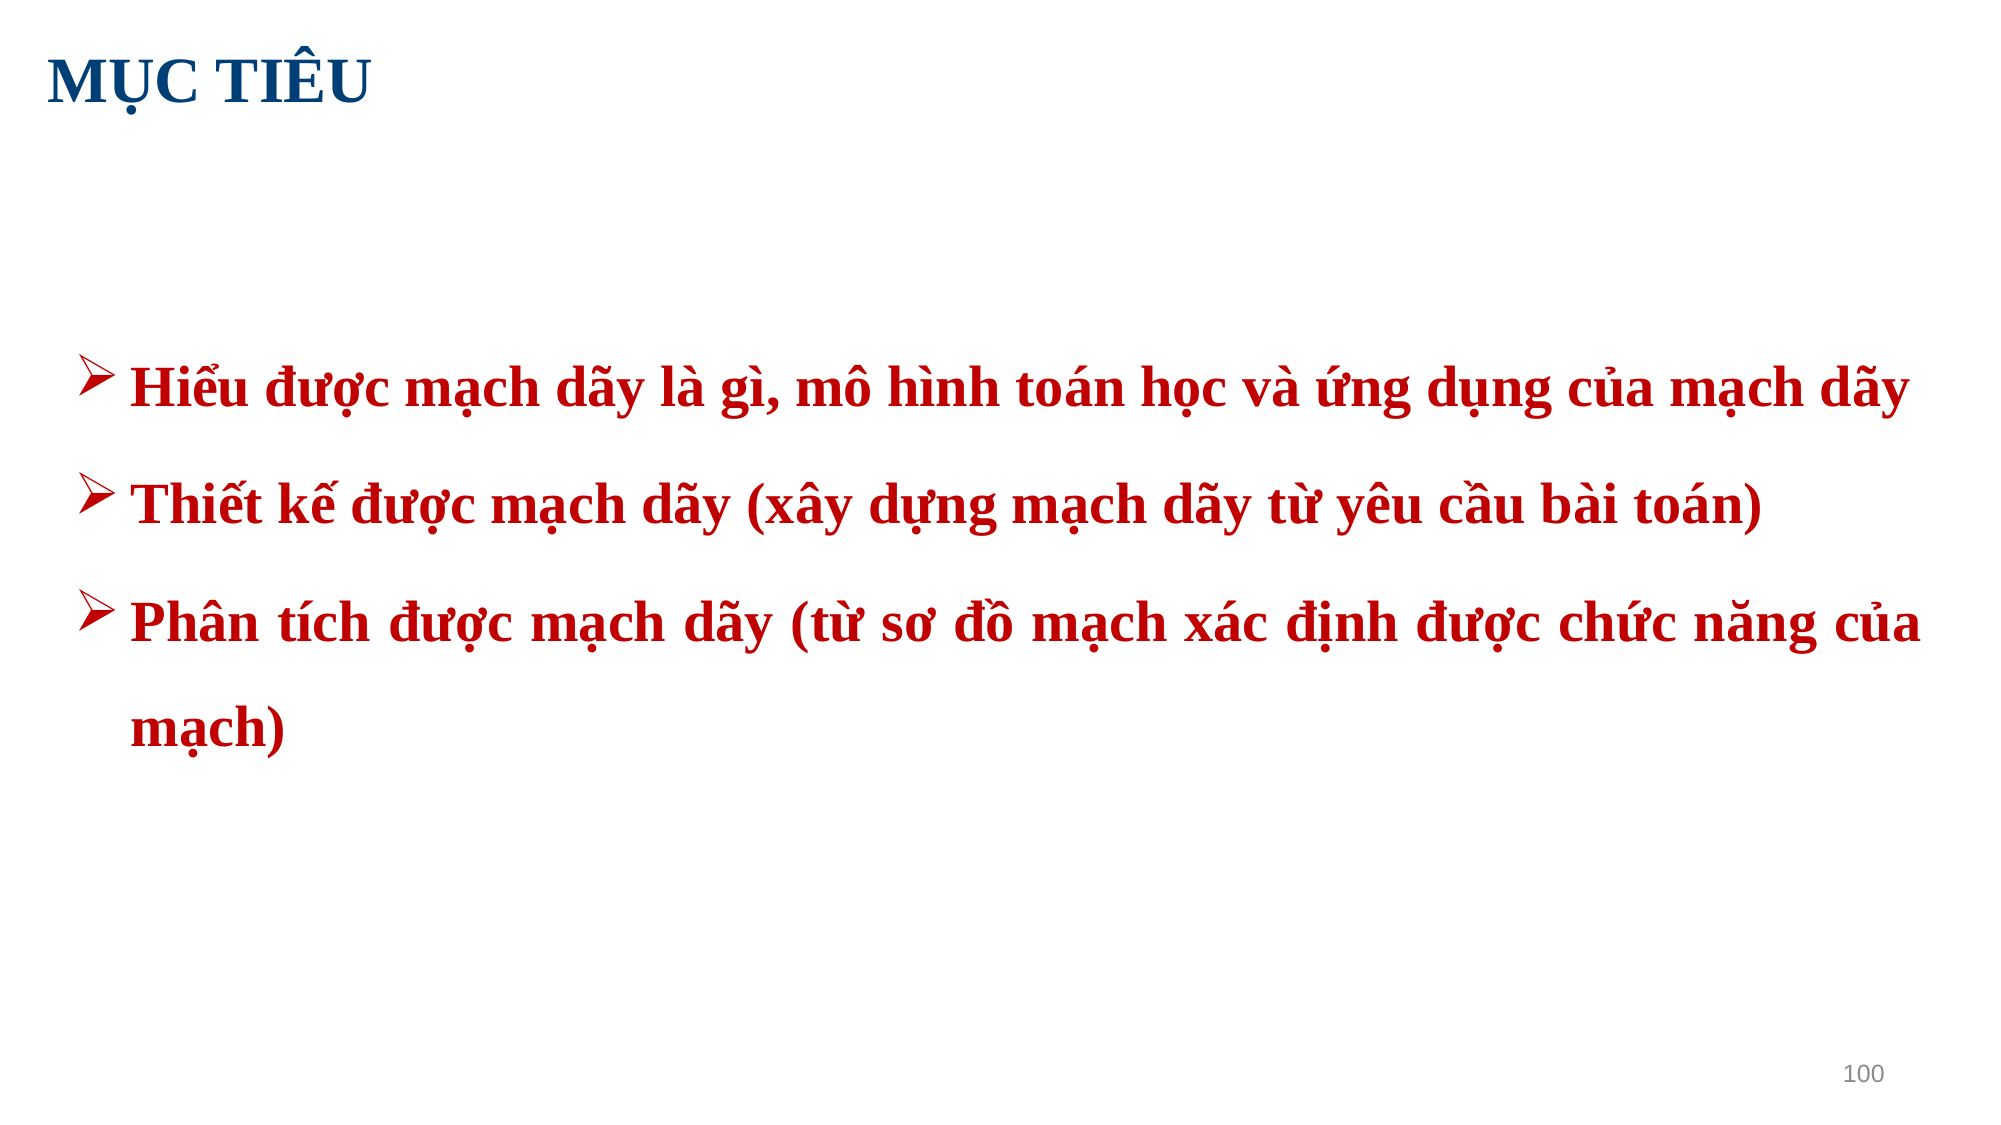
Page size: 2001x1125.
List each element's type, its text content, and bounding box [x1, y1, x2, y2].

title MỤC TIÊU [32, 30, 1383, 124]
slide_number 100 [1433, 1042, 1900, 1103]
list Hiểu được mạch dãy là gì, mô hình toán học và ứng dụng của mạch dãy Thiết kế được mạch dãy (xây dựng mạch dãy từ yêu cầu bài toán) Phân tích được mạch dãy (từ sơ đồ mạch xác định được chức năng của mạch) [59, 305, 1939, 786]
